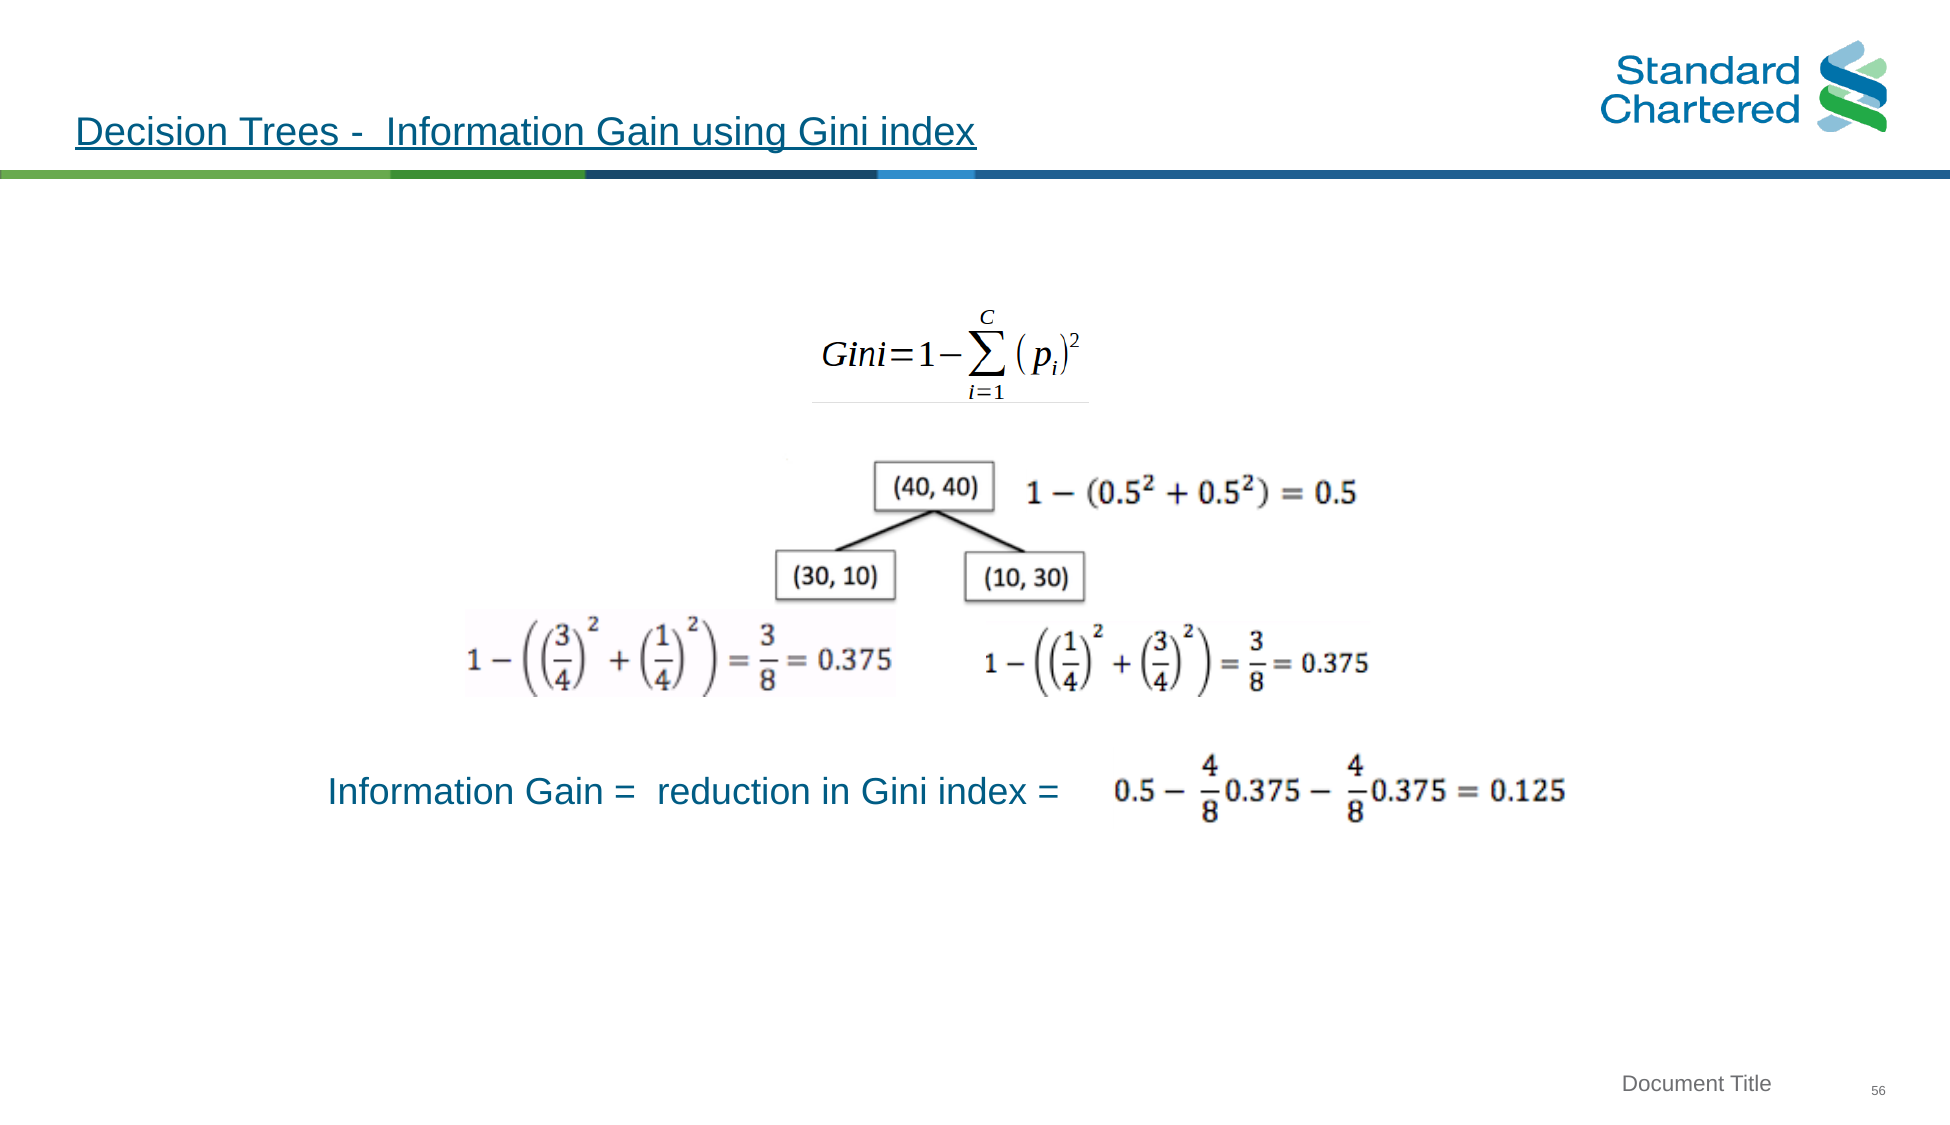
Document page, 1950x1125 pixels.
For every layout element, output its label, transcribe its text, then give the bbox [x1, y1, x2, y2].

list Decision Trees - Information Gain using Gini index [75, 110, 1425, 749]
picture [465, 451, 1364, 697]
picture [0, 170, 75, 179]
picture [1112, 747, 1569, 829]
picture [811, 305, 1089, 403]
picture [1425, 170, 1950, 179]
text_box Information Gain = reduction in Gini index = [312, 759, 1112, 819]
picture [986, 621, 1371, 697]
